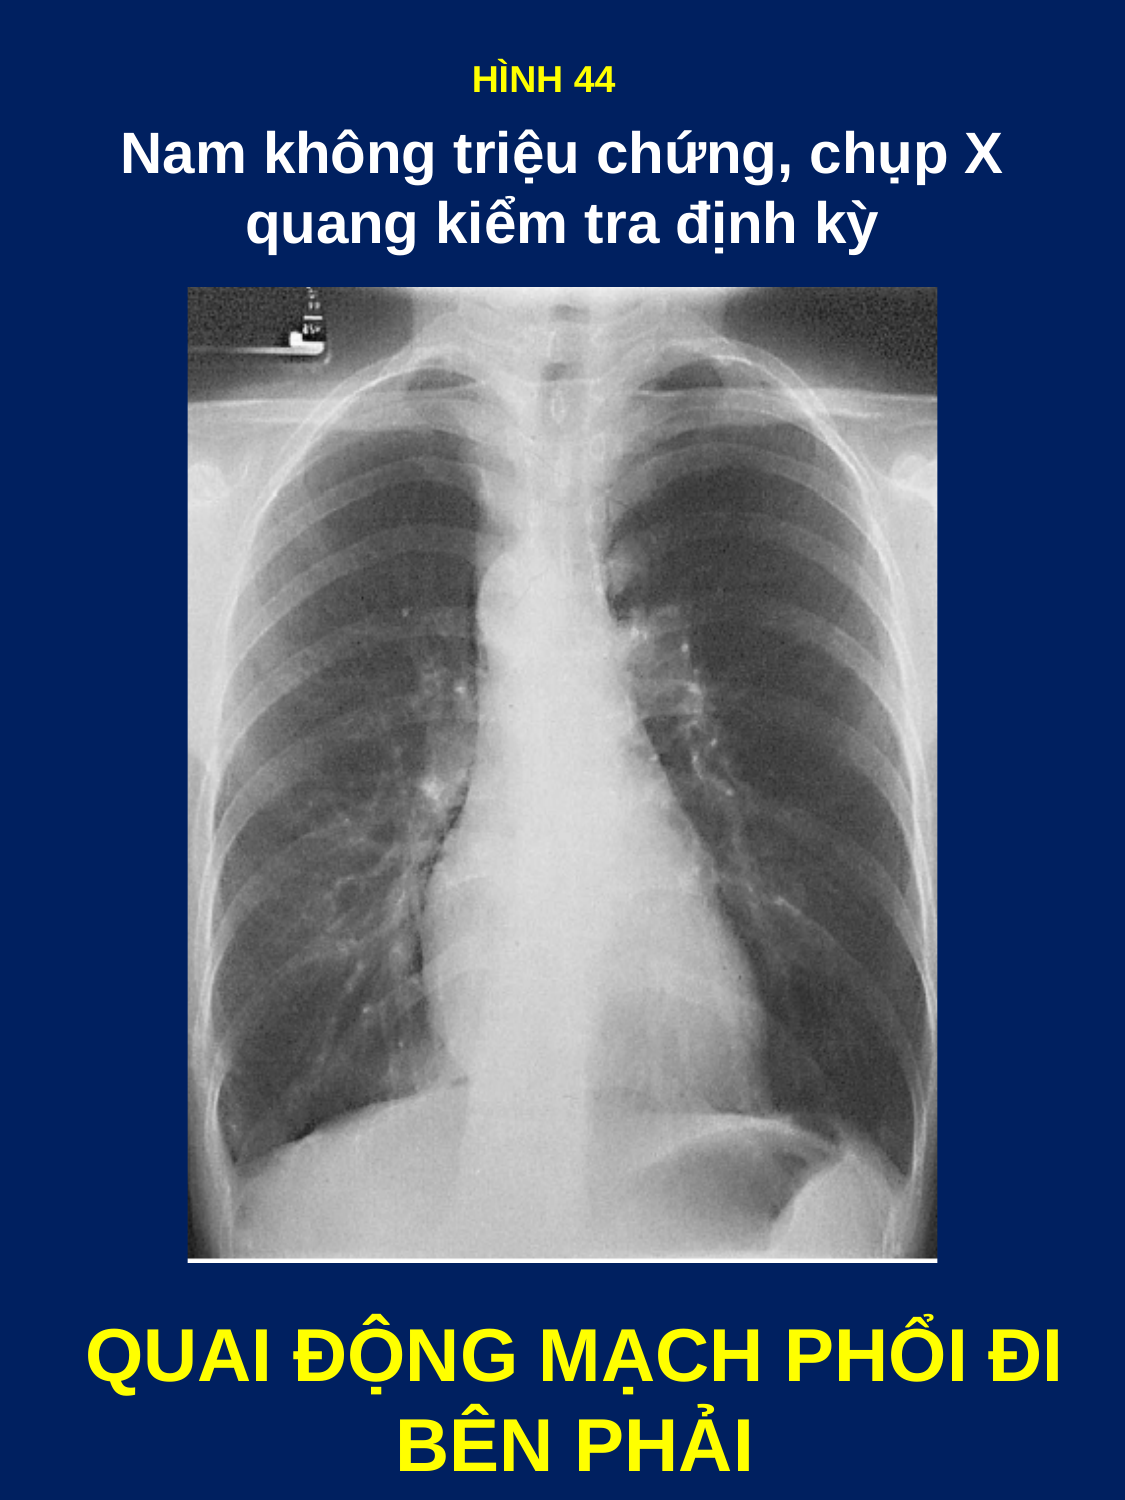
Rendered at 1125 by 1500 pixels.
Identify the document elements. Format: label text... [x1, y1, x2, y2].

title Nam không triệu chứng, chụp X quang kiểm tra định kỳ [50, 138, 1075, 263]
picture [187, 287, 938, 1263]
list QUAI ĐỘNG MẠCH PHỔI ĐI BÊN PHẢI [50, 1298, 1100, 1475]
slide_number HÌNH 43 [412, 37, 675, 118]
